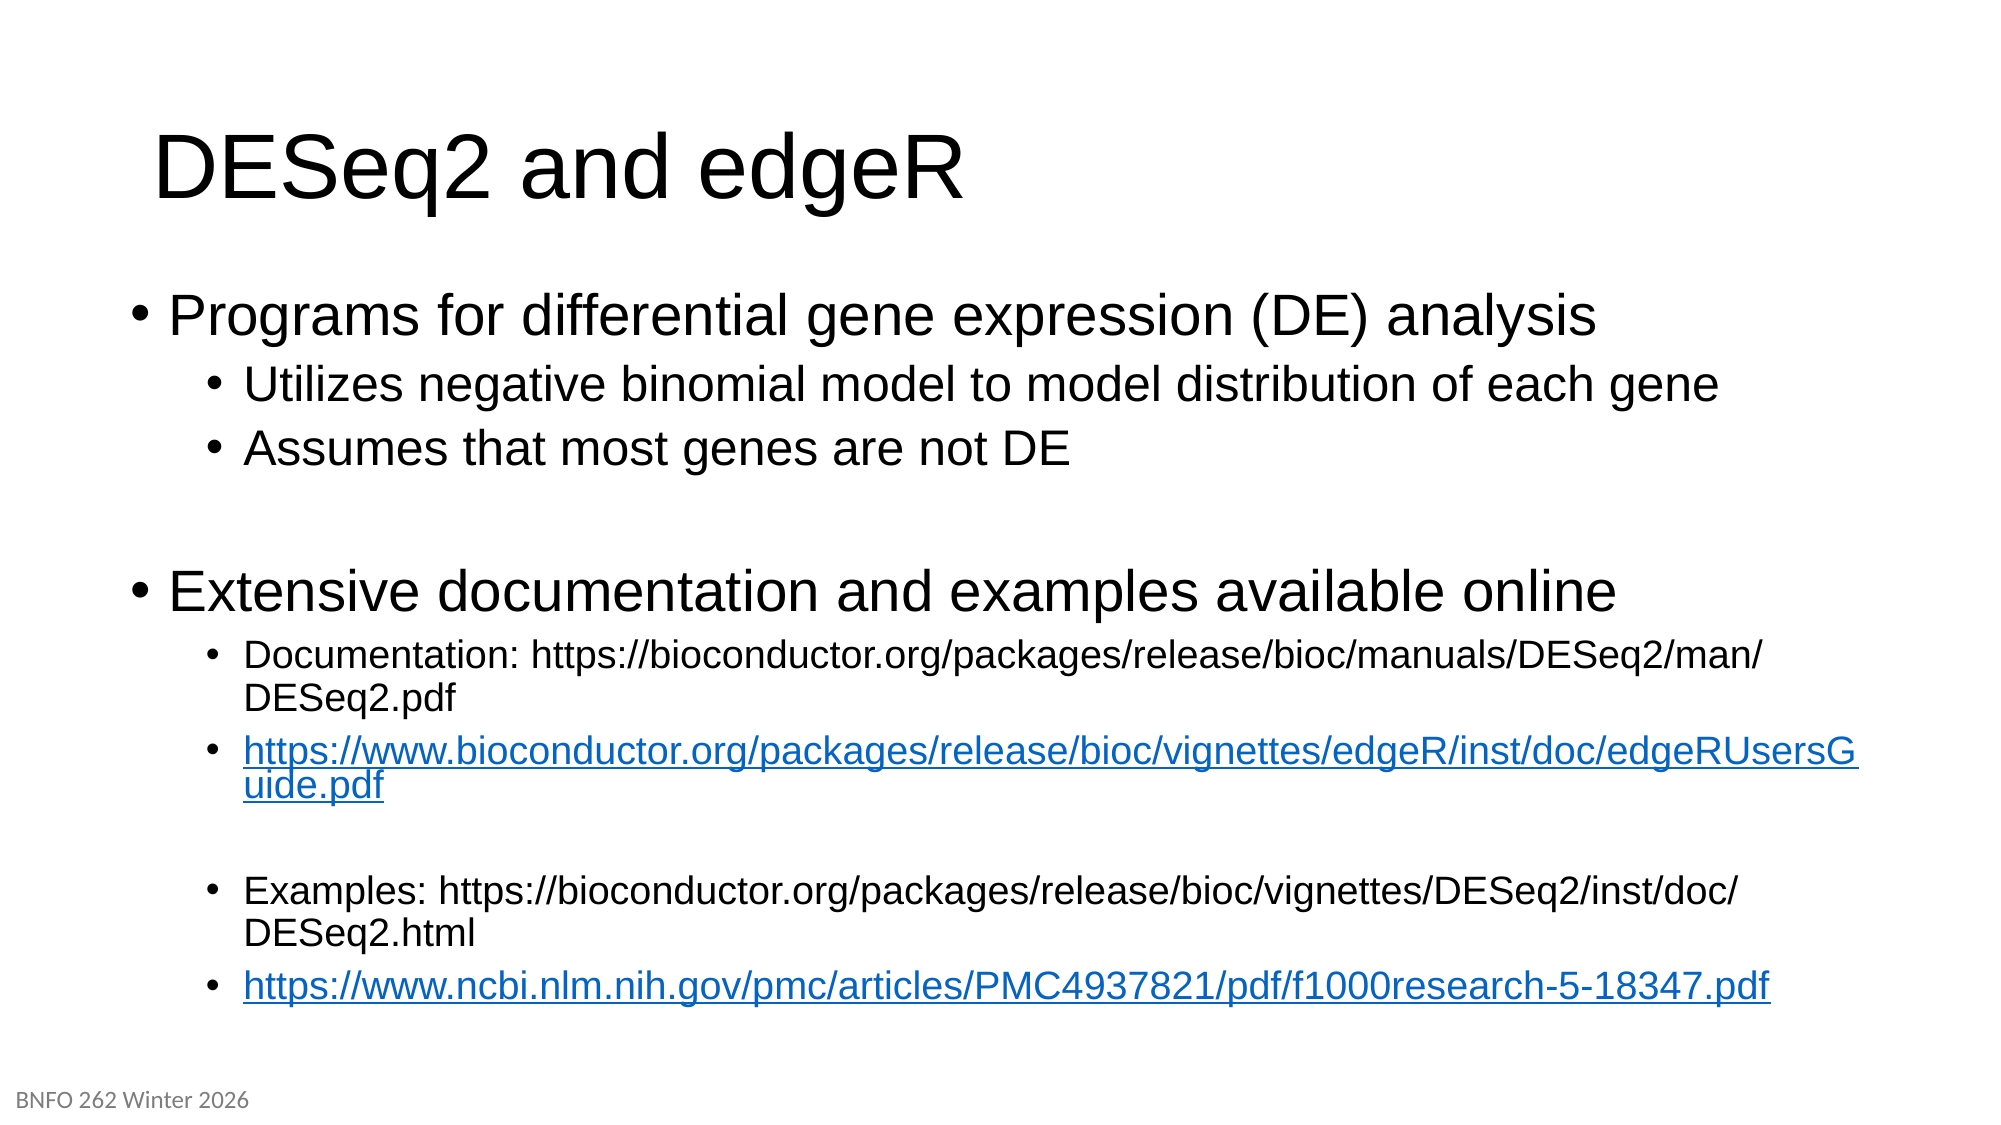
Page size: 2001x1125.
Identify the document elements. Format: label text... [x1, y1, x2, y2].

text_box BNFO 262 Winter 2026 [0, 1071, 305, 1125]
list Programs for differential gene expression (DE) analysis Utilizes negative binomial model to model distribution of each gene Assumes that most genes are not DE Extensive documentation and examples available online Documentation: https://bioconductor.org/packages/release/bioc/manuals/DESeq2/man/DESeq2.pdf https://www.bioconductor.org/packages/release/bioc/vignettes/edgeR/inst/doc/edgeRUsersGuide.pdf Examples: https://bioconductor.org/packages/release/bioc/vignettes/DESeq2/inst/doc/DESeq2.html https://www.ncbi.nlm.nih.gov/pmc/articles/PMC4937821/pdf/f1000research-5-18347.pdf [115, 277, 1885, 1100]
title DESeq2 and edgeR [137, 59, 1863, 277]
